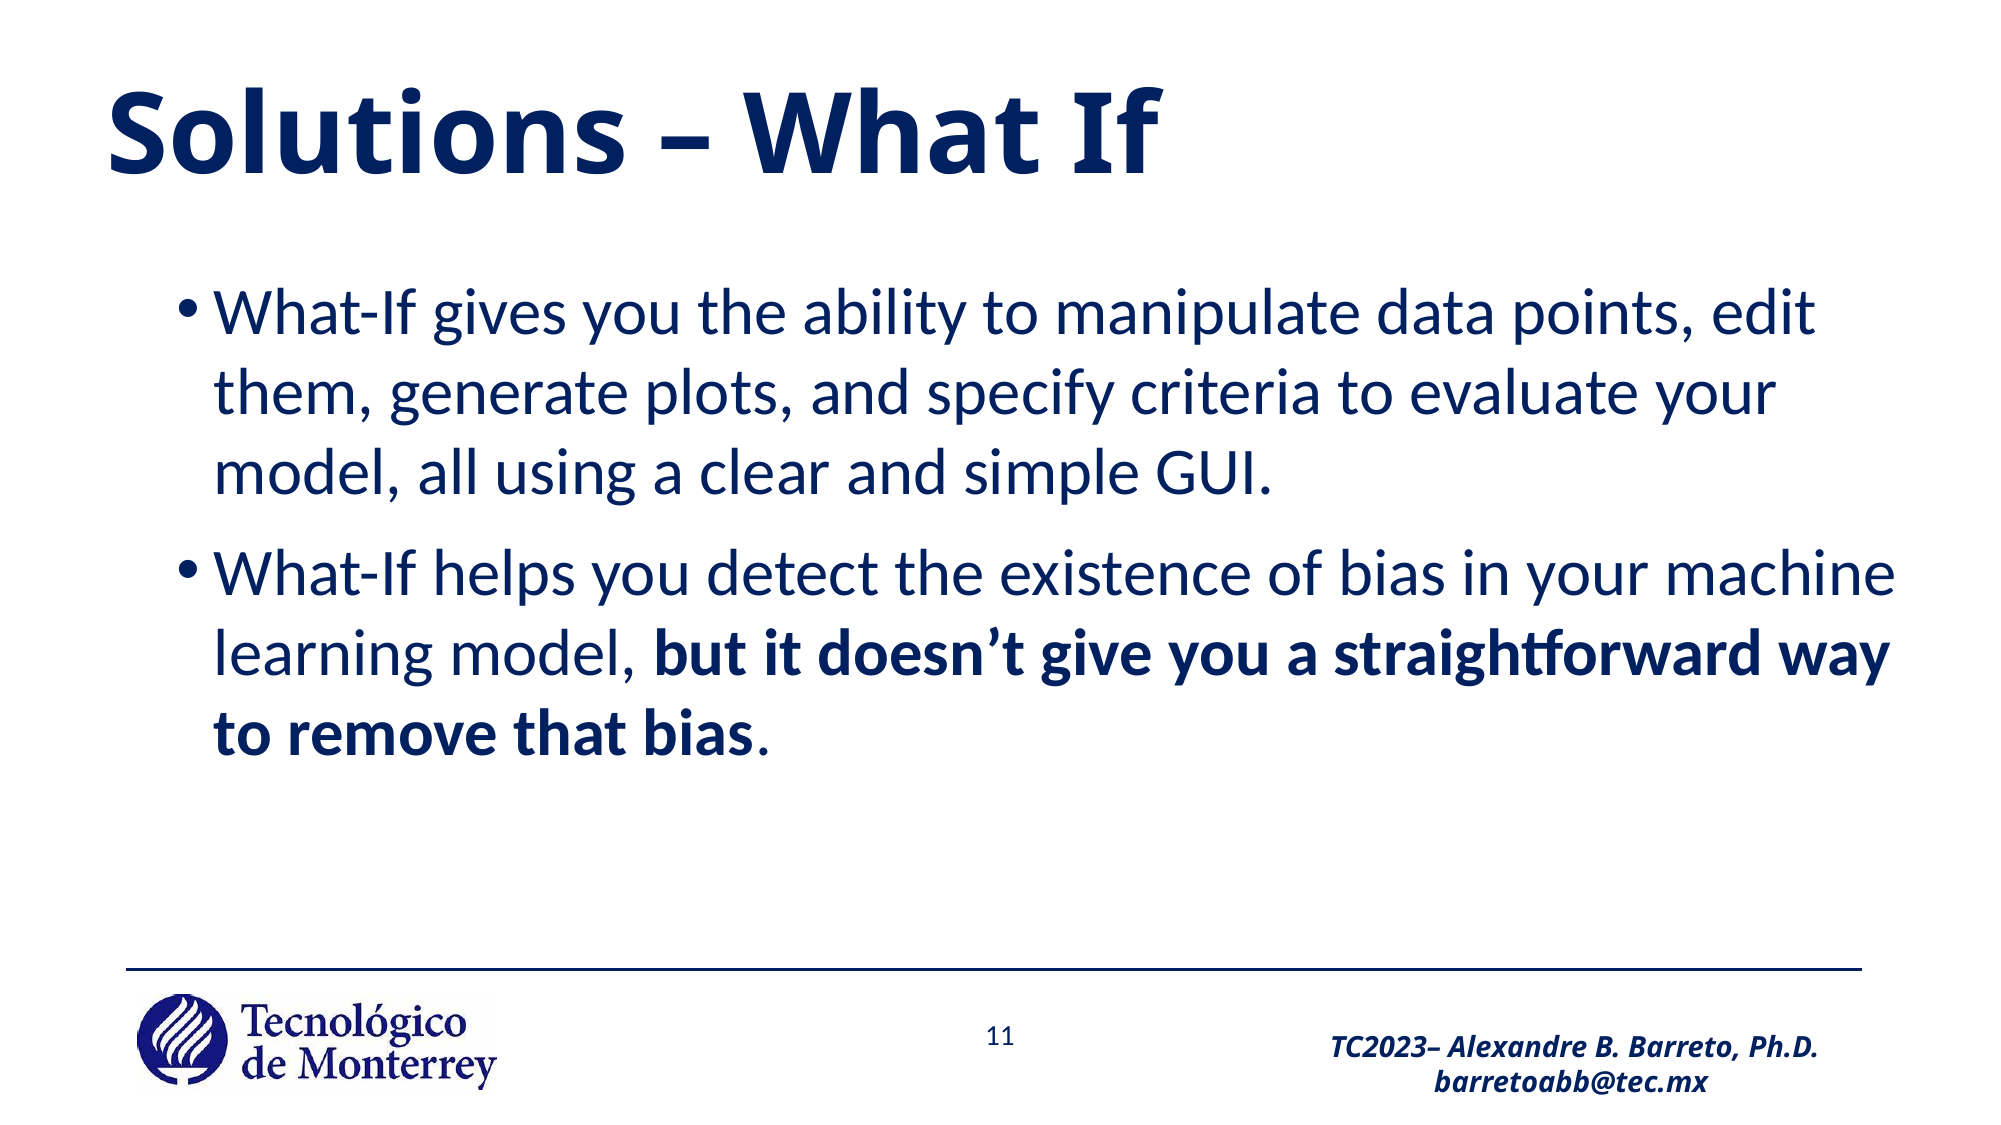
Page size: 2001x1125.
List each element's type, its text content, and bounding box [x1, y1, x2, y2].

picture [137, 994, 497, 1090]
title Solutions – What If [91, 27, 1817, 246]
list What-If gives you the ability to manipulate data points, edit them, generate plots, and specify criteria to evaluate your model, all using a clear and simple GUI. What-If helps you detect the existence of bias in your machine learning model, but it doesn’t give you a straightforward way to remove that bias. [161, 260, 1930, 912]
